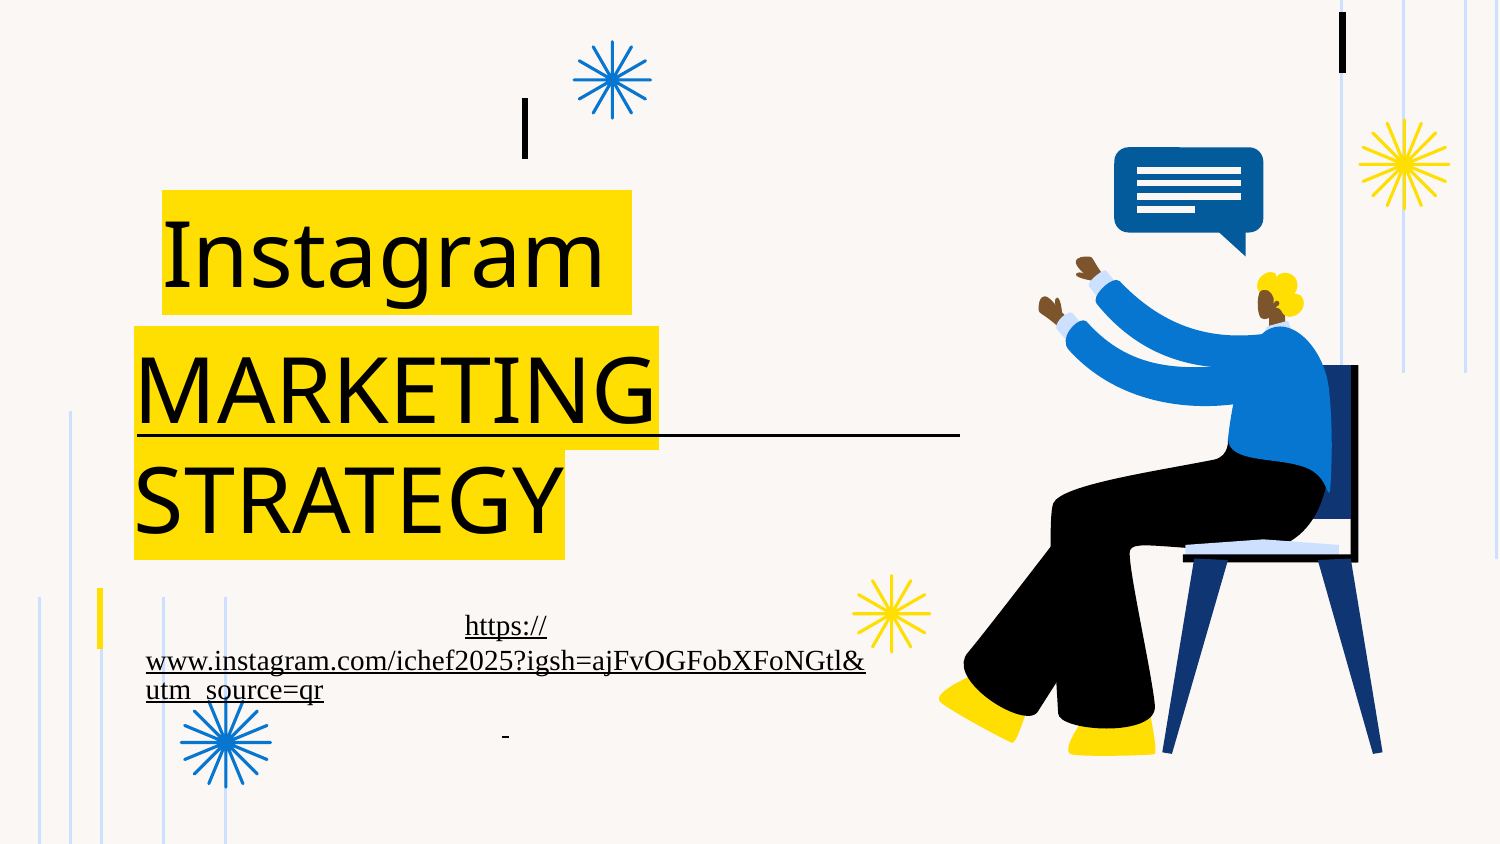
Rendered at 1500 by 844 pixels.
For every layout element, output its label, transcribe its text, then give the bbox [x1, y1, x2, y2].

title MARKETING STRATEGY [118, 316, 929, 764]
text_box https://www.instagram.com/ichef2025?igsh=ajFvOGFobXFoNGtl&utm_source=qr [130, 598, 881, 719]
text_box Instagram [147, 188, 488, 314]
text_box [929, 147, 1383, 757]
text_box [494, 41, 931, 653]
